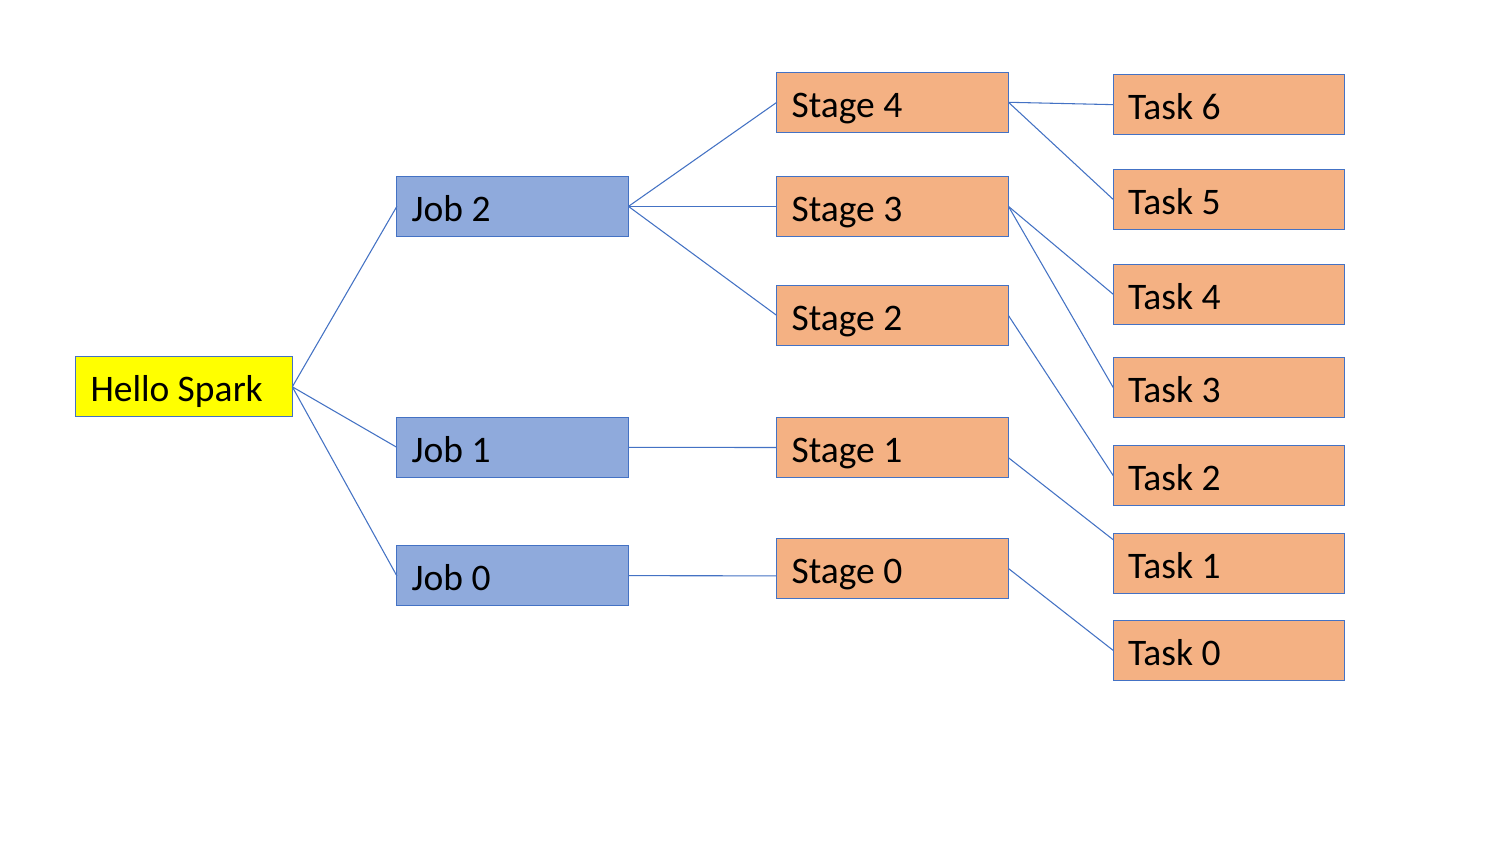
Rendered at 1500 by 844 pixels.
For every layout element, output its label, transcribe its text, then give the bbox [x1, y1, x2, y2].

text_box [628, 206, 777, 316]
text_box Stage 4 [776, 72, 1009, 133]
text_box Task 1 [1113, 533, 1345, 594]
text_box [292, 206, 397, 387]
text_box Stage 3 [777, 176, 1009, 237]
text_box Job 0 [396, 545, 629, 606]
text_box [1008, 477, 1114, 540]
text_box Task 3 [1114, 357, 1345, 418]
text_box Job 1 [397, 417, 629, 478]
text_box Task 4 [1114, 264, 1345, 325]
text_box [292, 387, 397, 577]
text_box Task 2 [1114, 445, 1345, 506]
text_box Task 6 [1113, 74, 1345, 135]
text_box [1008, 568, 1114, 651]
text_box Hello Spark [75, 356, 292, 417]
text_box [1008, 206, 1114, 389]
text_box Stage 0 [776, 538, 1009, 599]
text_box Job 2 [396, 176, 628, 237]
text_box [1008, 102, 1114, 200]
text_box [628, 102, 777, 206]
text_box Task 5 [1113, 169, 1345, 230]
text_box Stage 1 [776, 417, 1008, 478]
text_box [1008, 389, 1114, 477]
text_box Task 0 [1113, 620, 1345, 681]
text_box Stage 2 [776, 285, 1008, 346]
